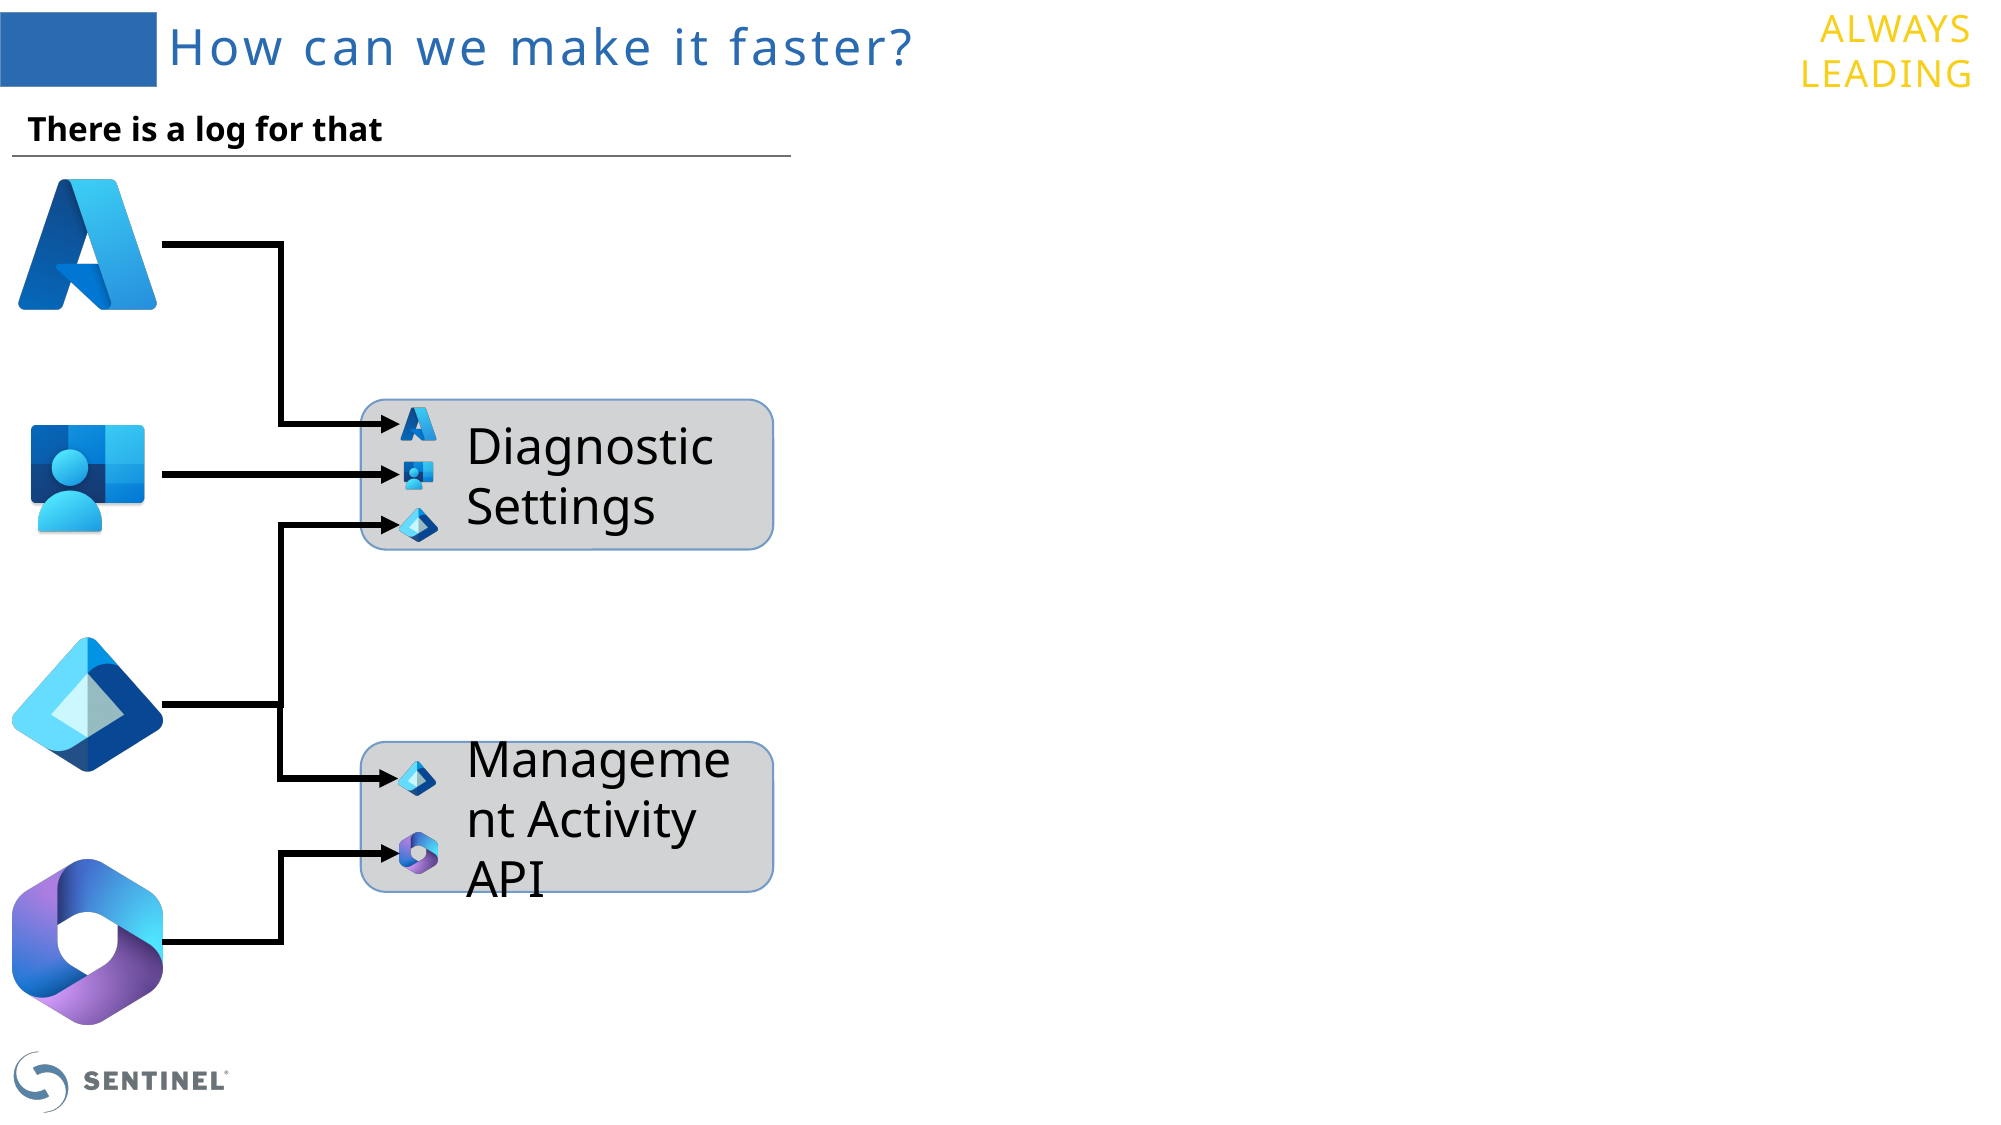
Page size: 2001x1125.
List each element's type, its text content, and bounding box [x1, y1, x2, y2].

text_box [12, 100, 791, 156]
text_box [162, 244, 400, 425]
picture [13, 1051, 229, 1113]
picture [1, 13, 156, 86]
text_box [162, 853, 400, 942]
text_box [360, 399, 774, 550]
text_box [162, 525, 400, 705]
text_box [12, 169, 163, 1025]
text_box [360, 741, 774, 892]
title How can we make it faster? [168, 12, 1649, 87]
picture [398, 759, 436, 798]
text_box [162, 704, 399, 779]
picture [399, 506, 438, 544]
picture [399, 455, 438, 494]
picture [399, 405, 438, 443]
picture [399, 832, 438, 874]
